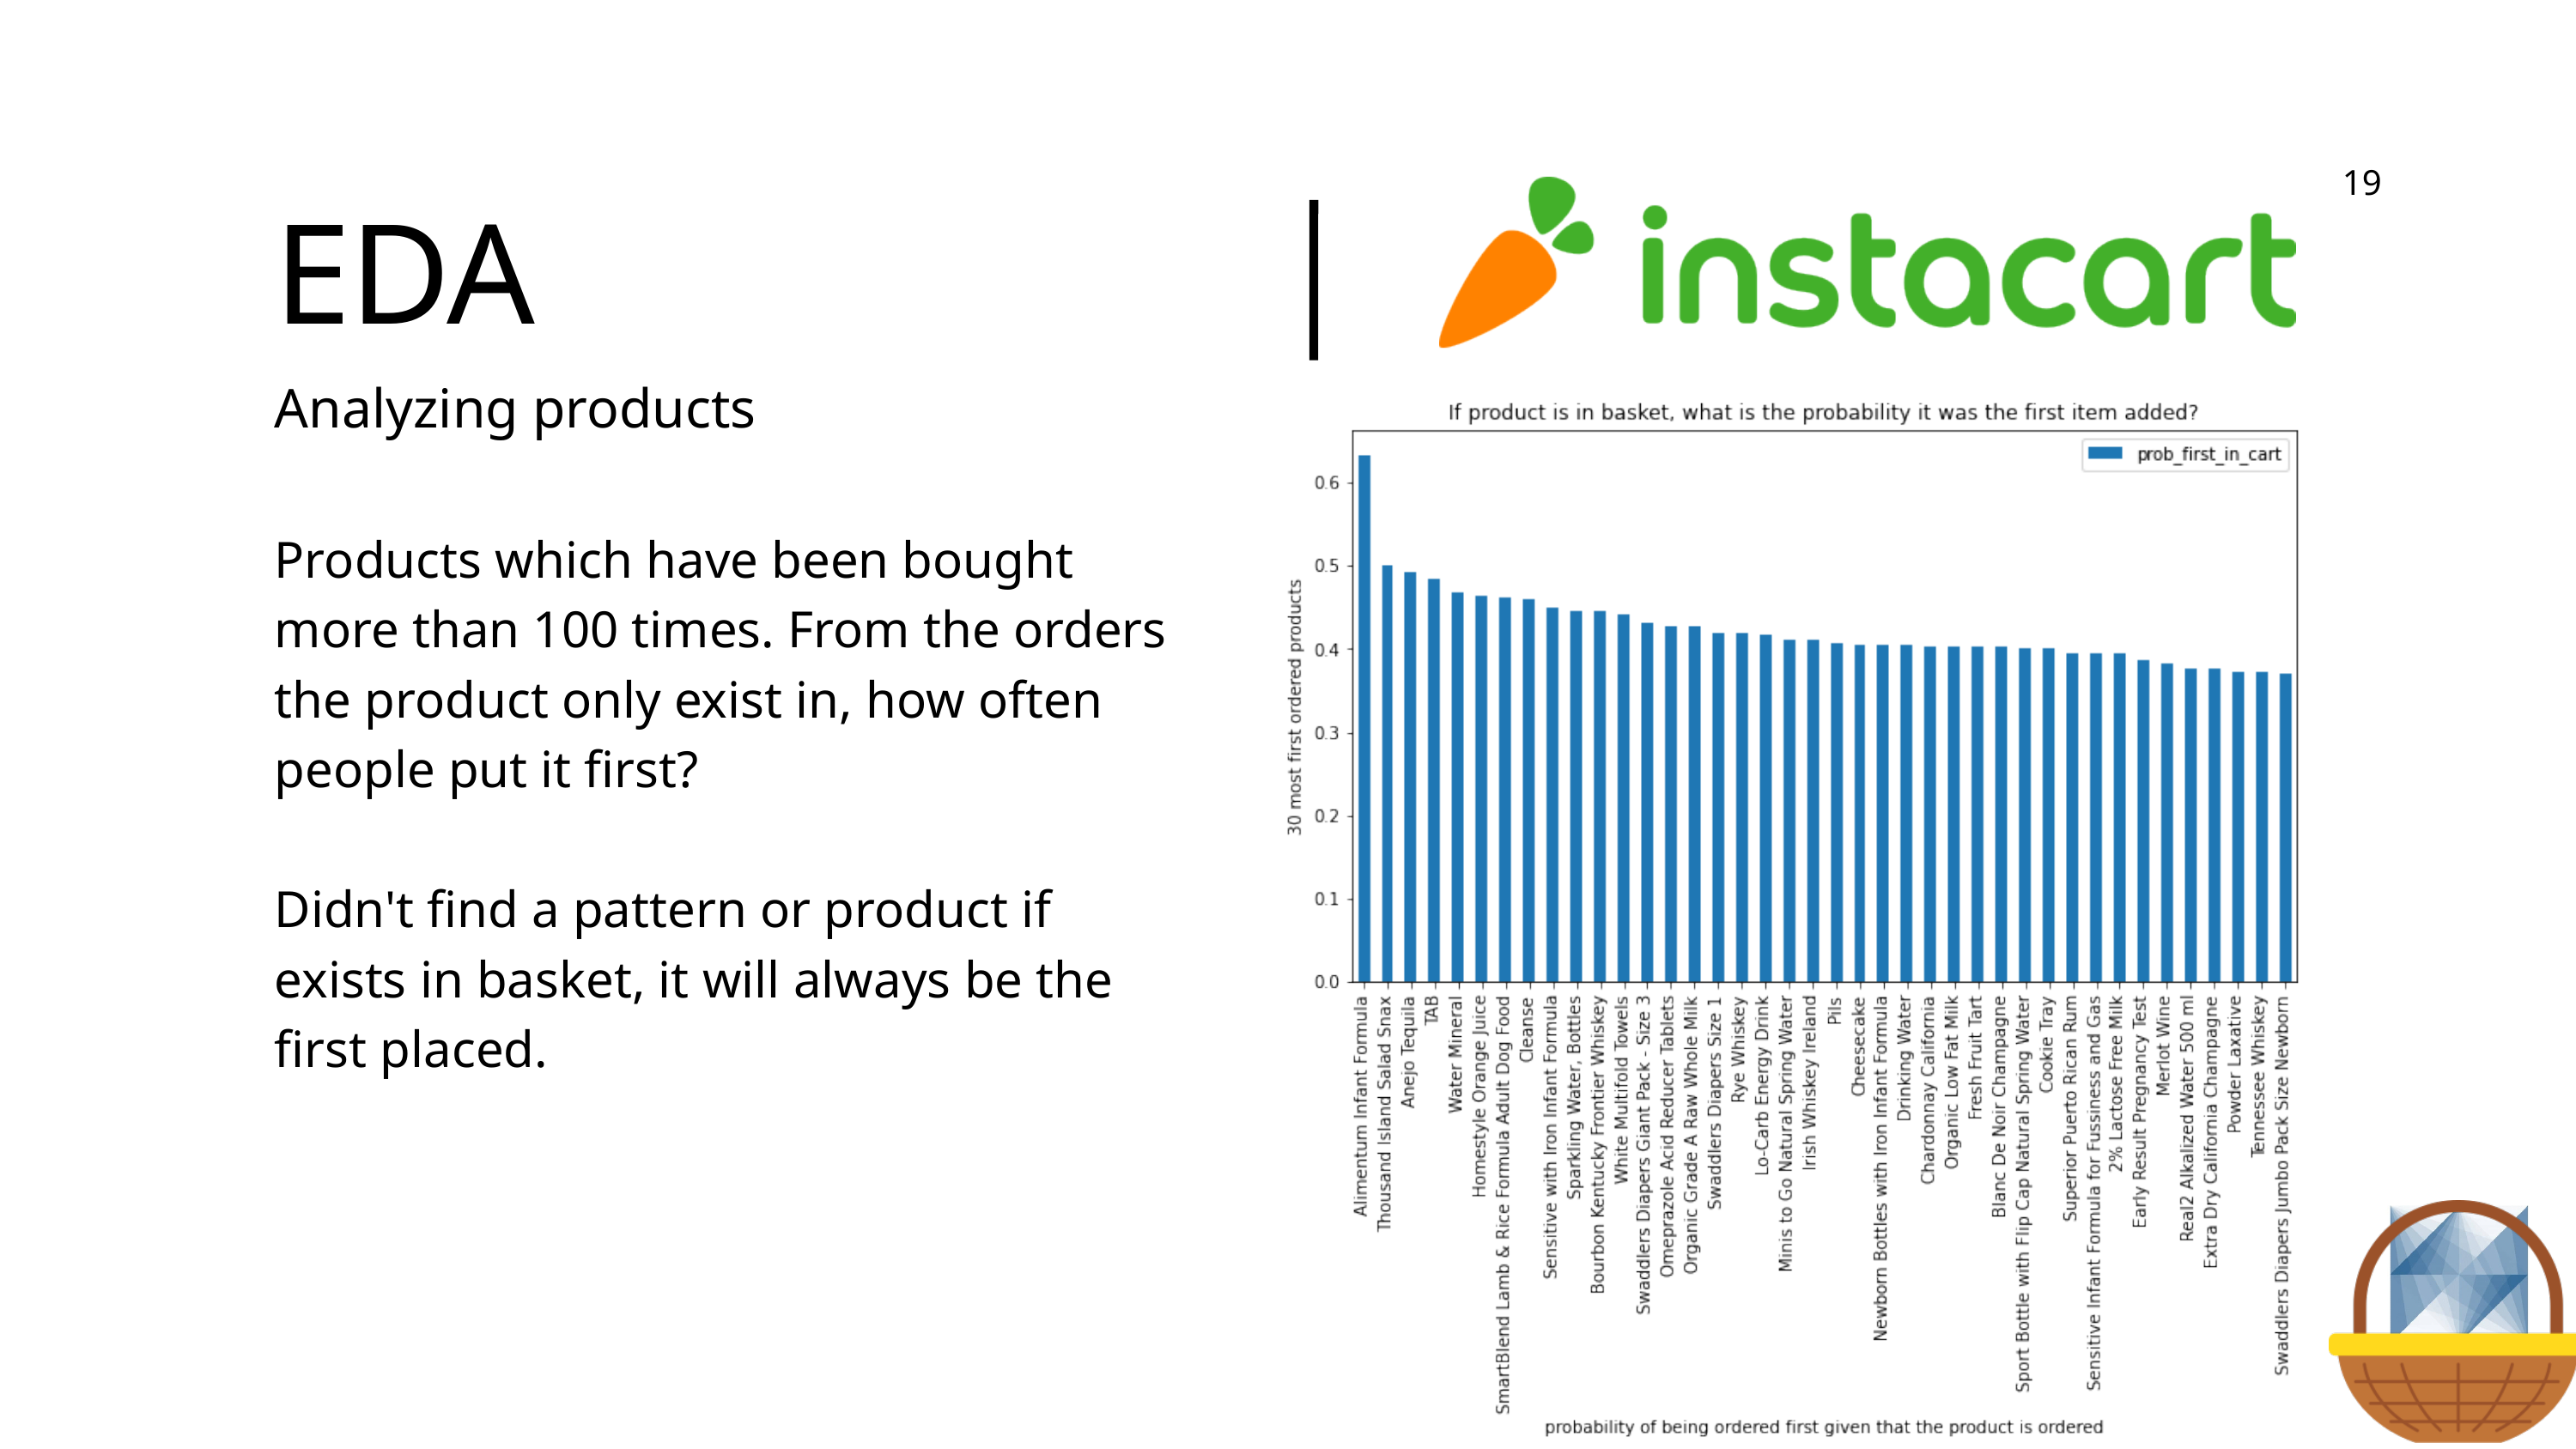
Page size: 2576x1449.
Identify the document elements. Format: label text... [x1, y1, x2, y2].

text_box Analyzing products [274, 372, 1435, 439]
text_box Products which have been bought more than 100 times. From the orders the product only exist in, how often people put it first? Didn't find a pattern or product if exists in basket, it will always be the first placed. [274, 518, 1171, 1078]
picture [1278, 0, 2310, 1449]
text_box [2299, 157, 2383, 365]
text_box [2319, 1160, 2576, 1444]
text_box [274, 157, 1435, 365]
